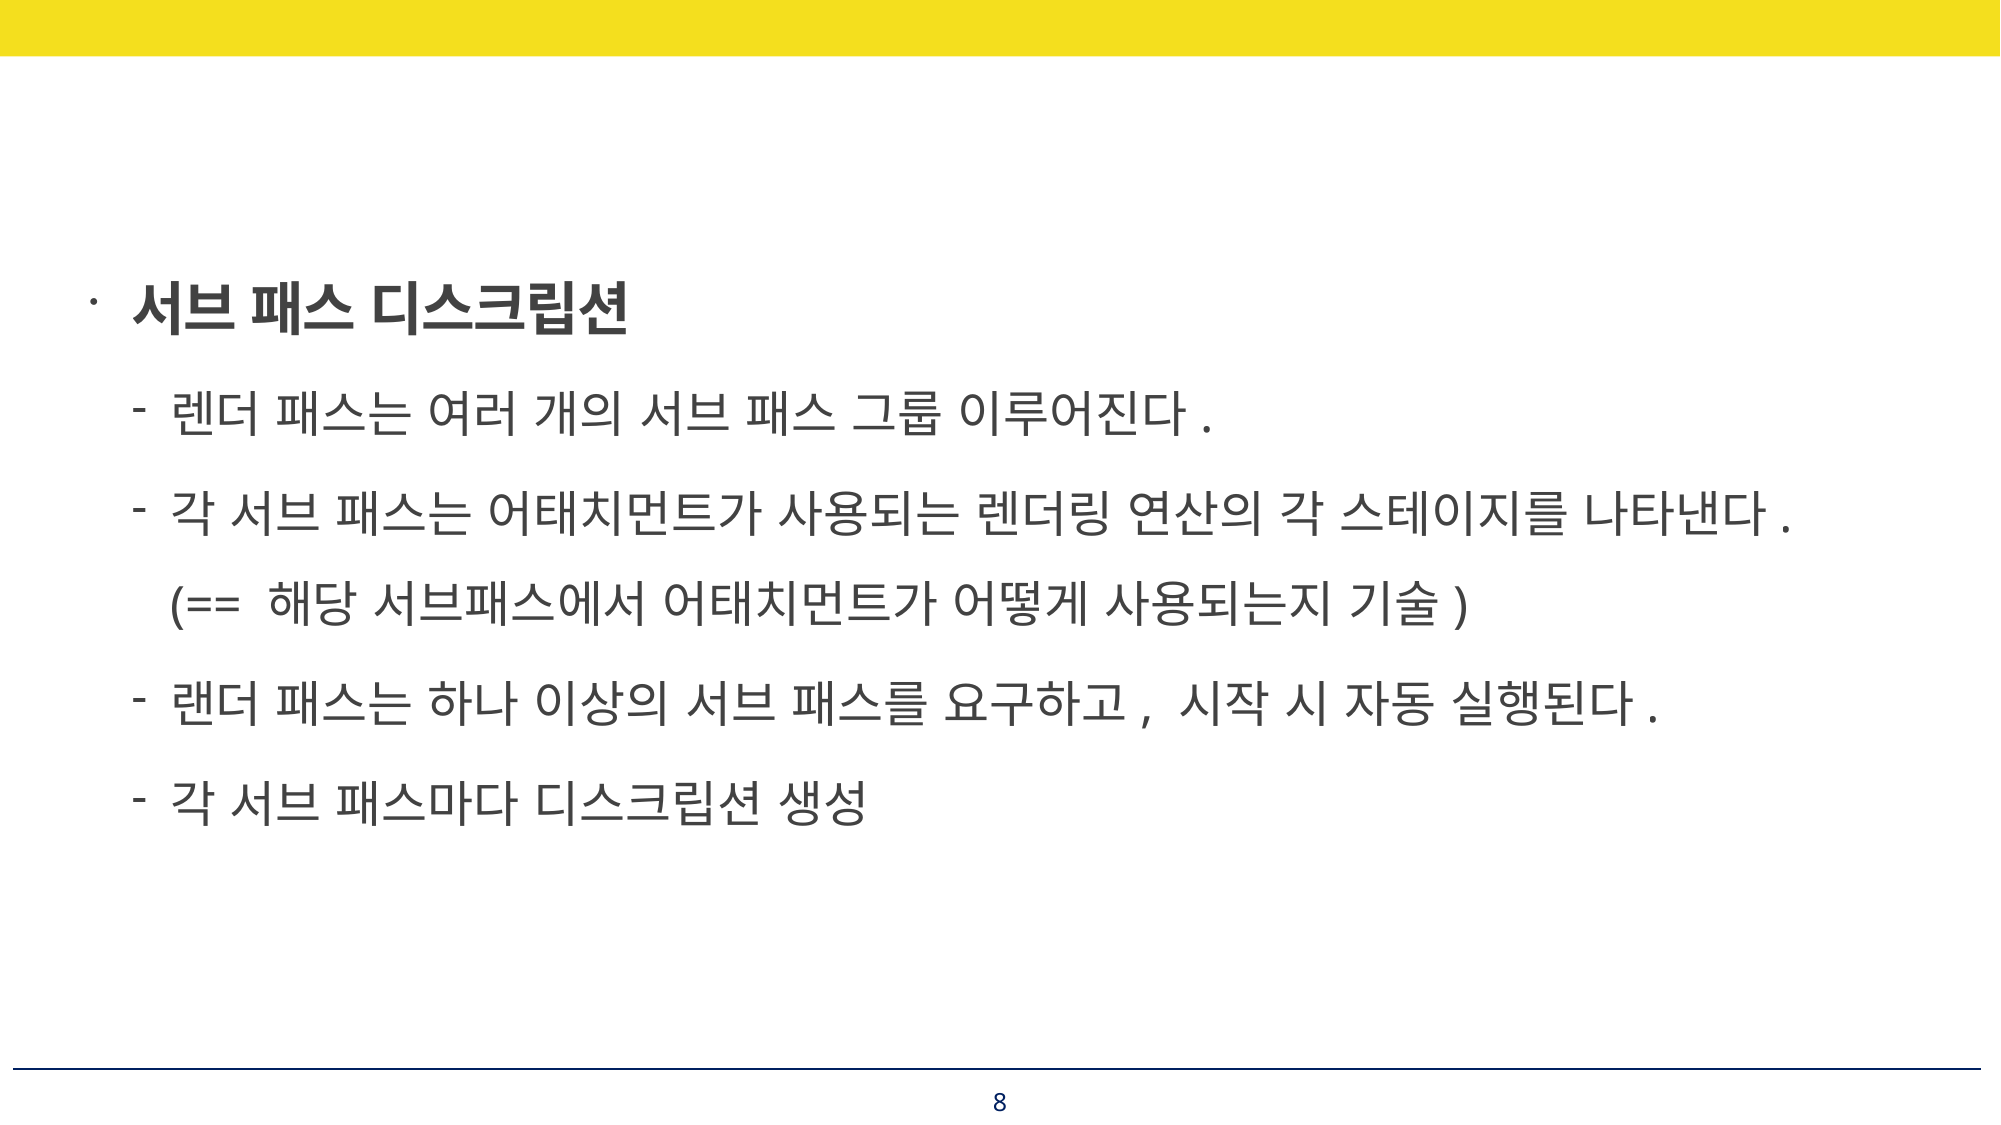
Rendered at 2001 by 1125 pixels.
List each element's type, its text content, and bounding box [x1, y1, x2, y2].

slide_number 8 [916, 1078, 1084, 1125]
list 서브 패스 디스크립션 렌더 패스는 여러 개의 서브 패스 그룹 이루어진다. 각 서브 패스는 어태치먼트가 사용되는 렌더링 연산의 각 스테이지를 나타낸다. (== 해당 서브패스에서 어태치먼트가 어떻게 사용되는지 기술) 랜더 패스는 하나 이상의 서브 패스를 요구하고, 시작 시 자동 실행된다. 각 서브 패스마다 디스크립션 생성 [85, 237, 1915, 1049]
